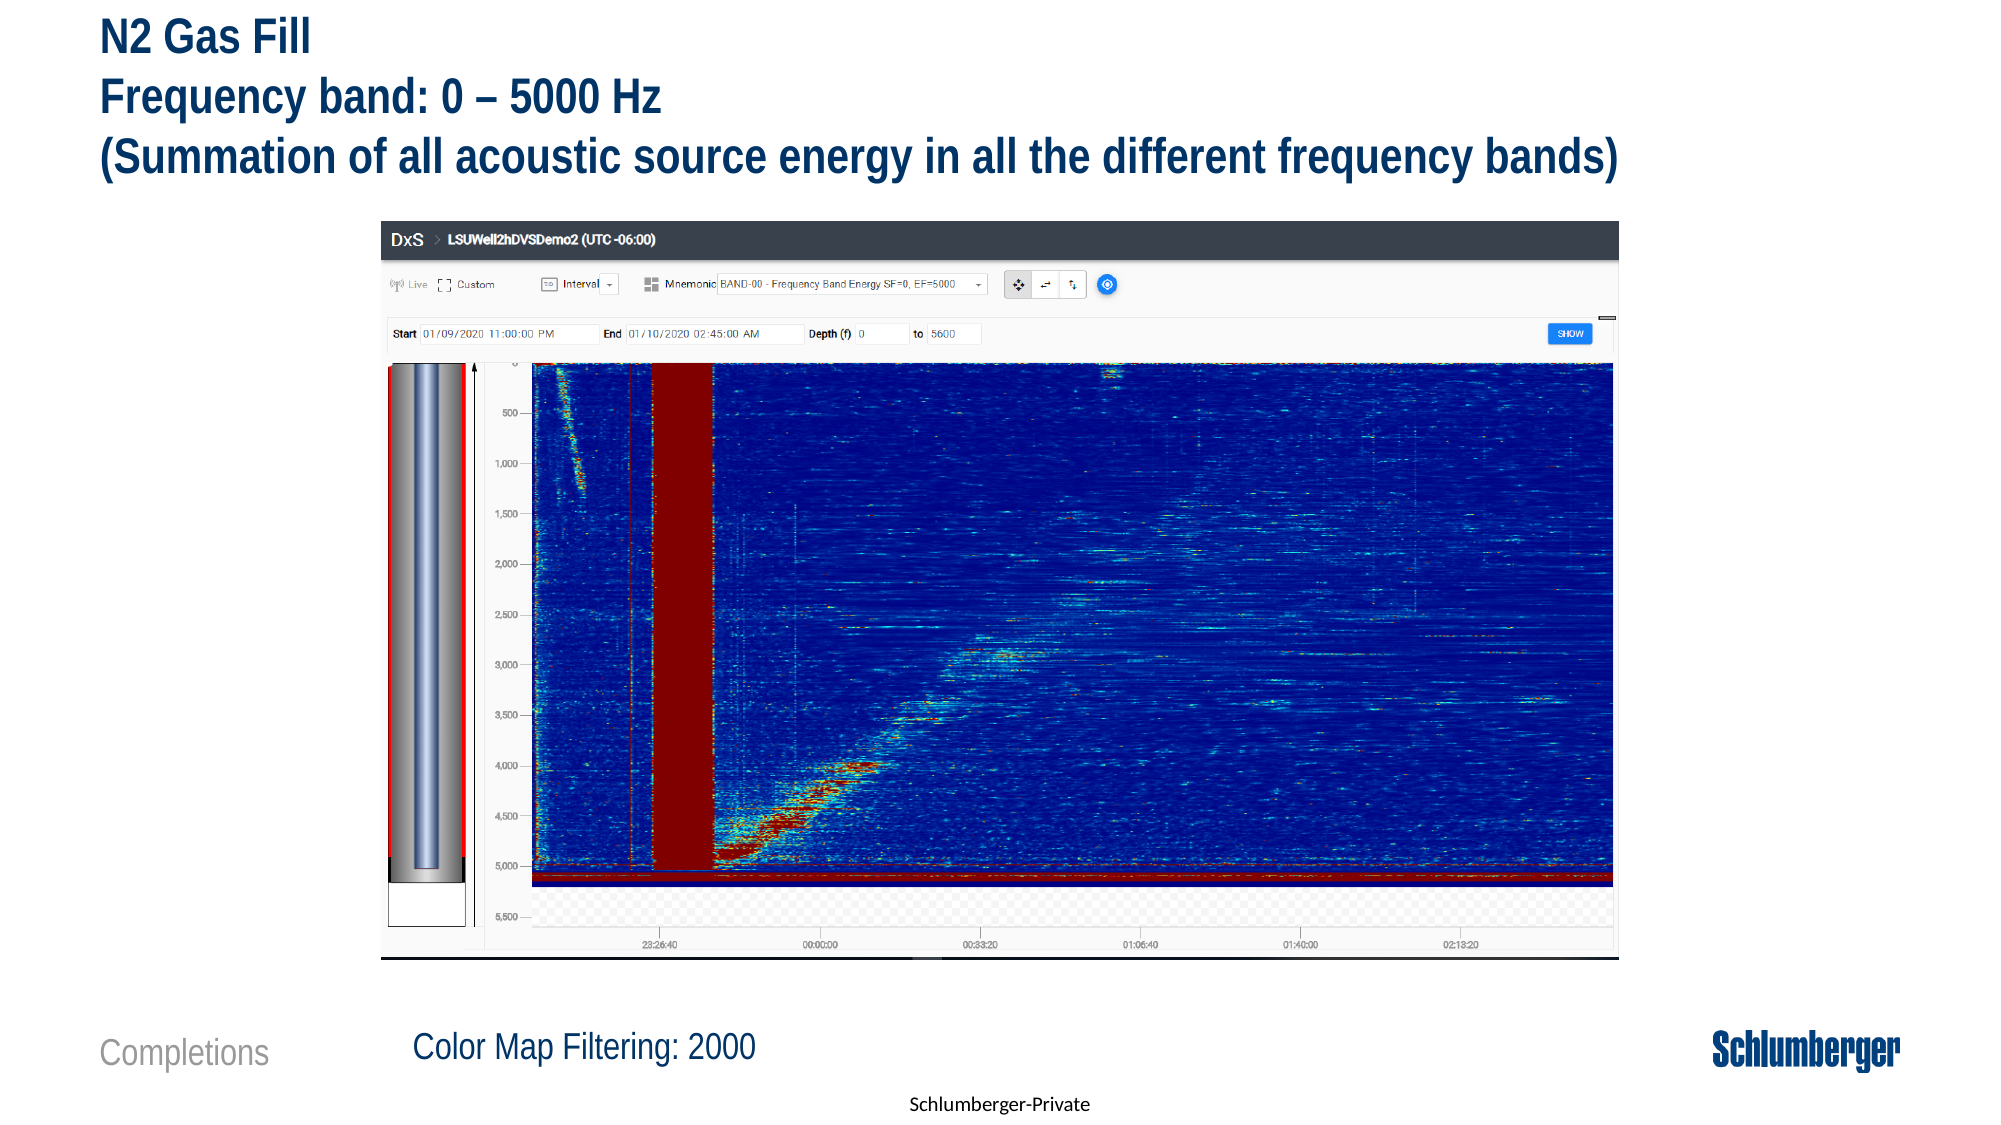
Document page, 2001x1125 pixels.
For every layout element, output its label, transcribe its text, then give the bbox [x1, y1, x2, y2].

title N2 Gas Fill Frequency band: 0 – 5000 Hz (Summation of all acoustic source energy in all the different frequency bands) [84, 0, 1916, 188]
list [380, 220, 1620, 961]
text_box Color Map Filtering: 2000 [397, 1014, 772, 1075]
